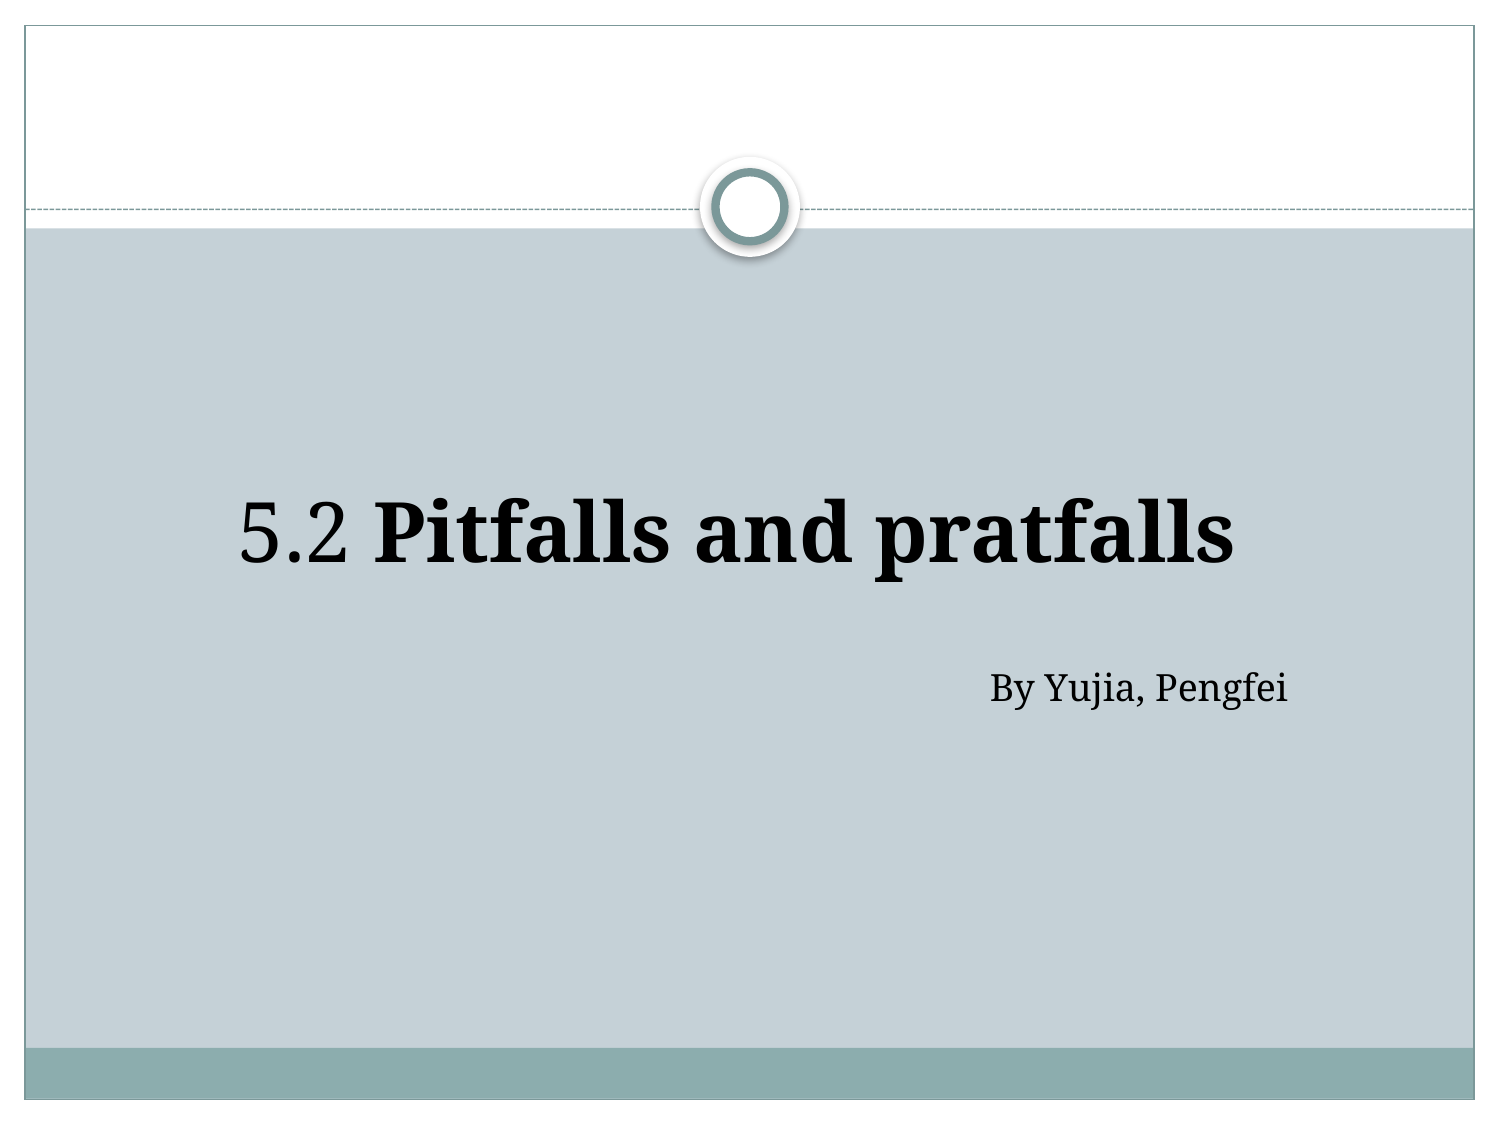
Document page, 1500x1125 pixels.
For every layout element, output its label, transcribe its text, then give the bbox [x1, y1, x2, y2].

title 5.2 Pitfalls and pratfalls [37, 450, 1438, 687]
text_box By Yujia, Pengfei [974, 656, 1500, 717]
